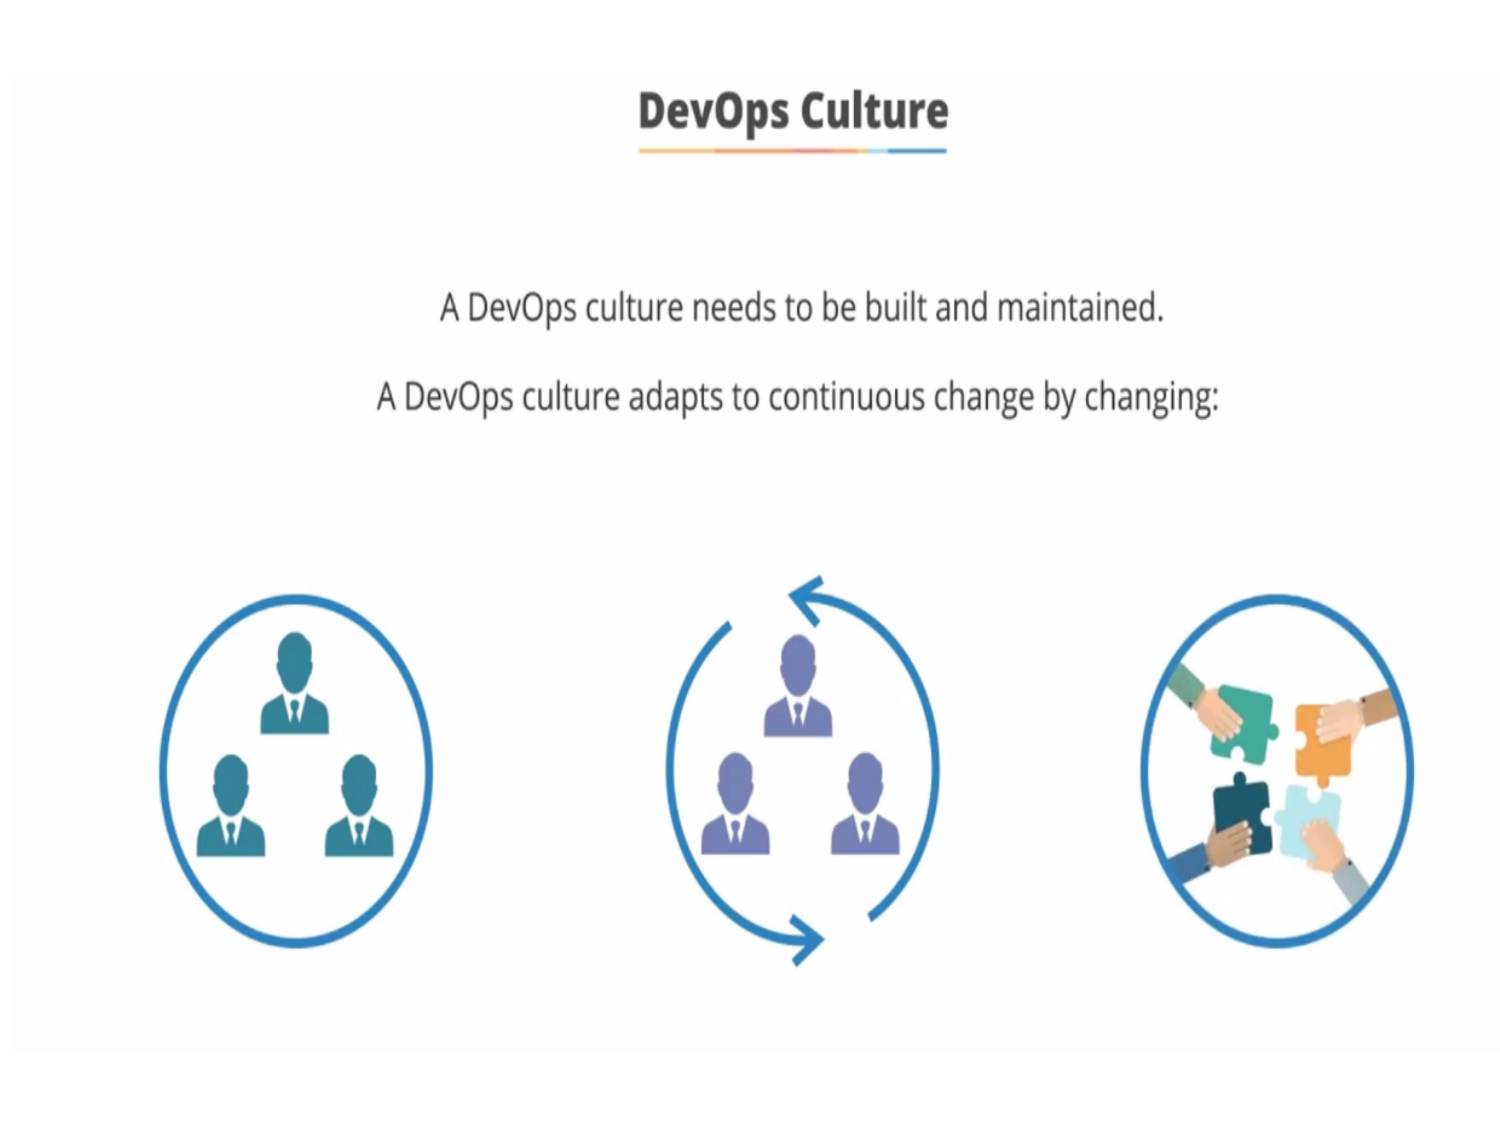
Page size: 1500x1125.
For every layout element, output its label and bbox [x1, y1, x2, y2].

picture [12, 73, 1500, 1052]
